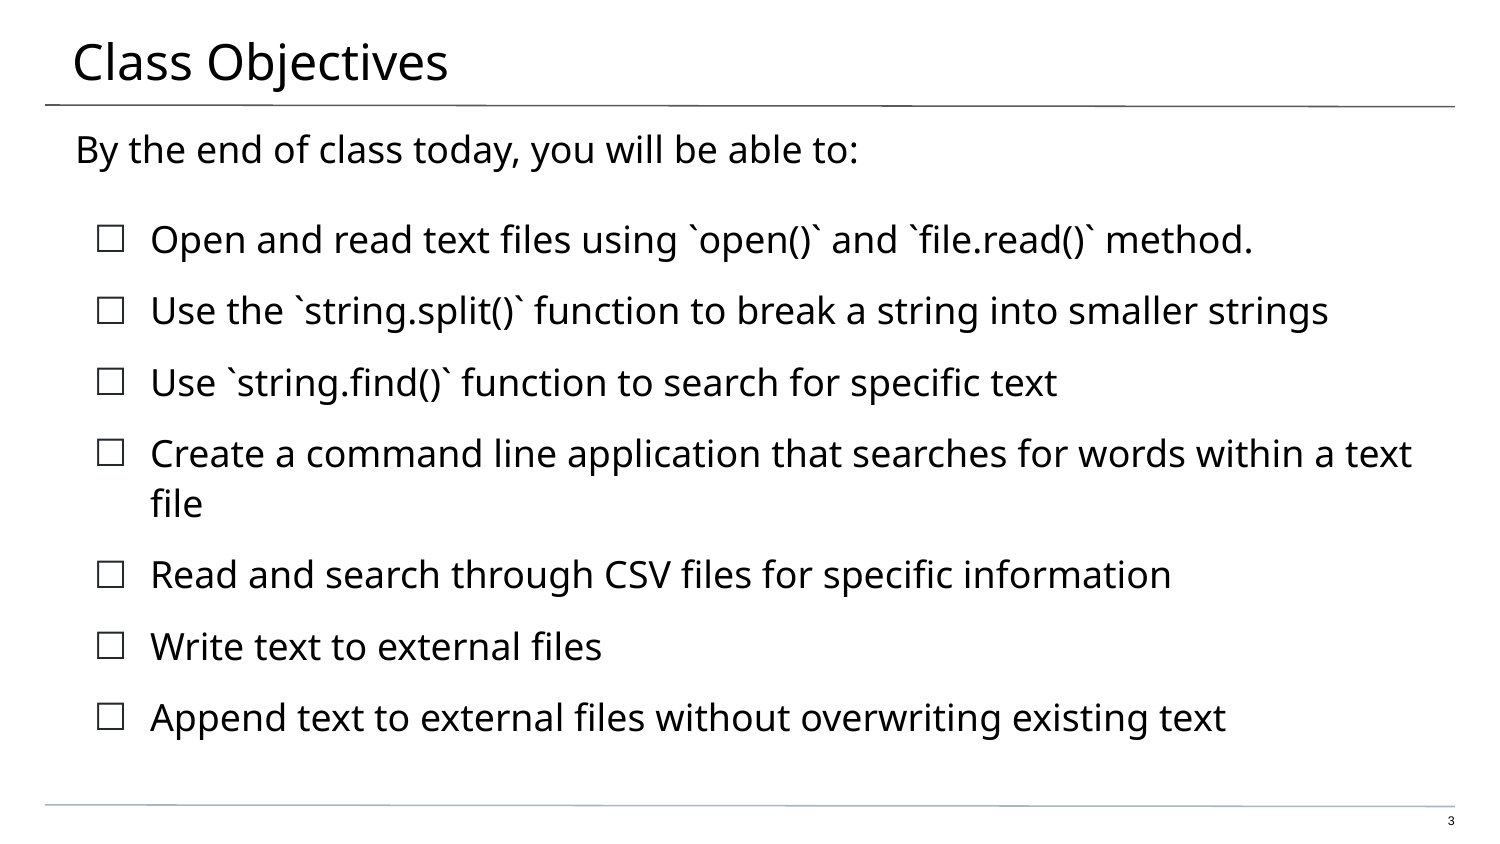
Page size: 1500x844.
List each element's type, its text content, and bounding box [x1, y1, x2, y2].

subtitle By the end of class today, you will be able to: [0, 110, 1500, 171]
title Class Objectives [0, 0, 1500, 88]
slide_number ‹#› [1412, 813, 1455, 831]
list Open and read text files using `open()` and `file.read()` method. Use the `string.split()` function to break a string into smaller strings Use `string.find()` function to search for specific text Create a command line application that searches for words within a text file Read and search through CSV files for specific information Write text to external files Append text to external files without overwriting existing text [0, 210, 1500, 805]
